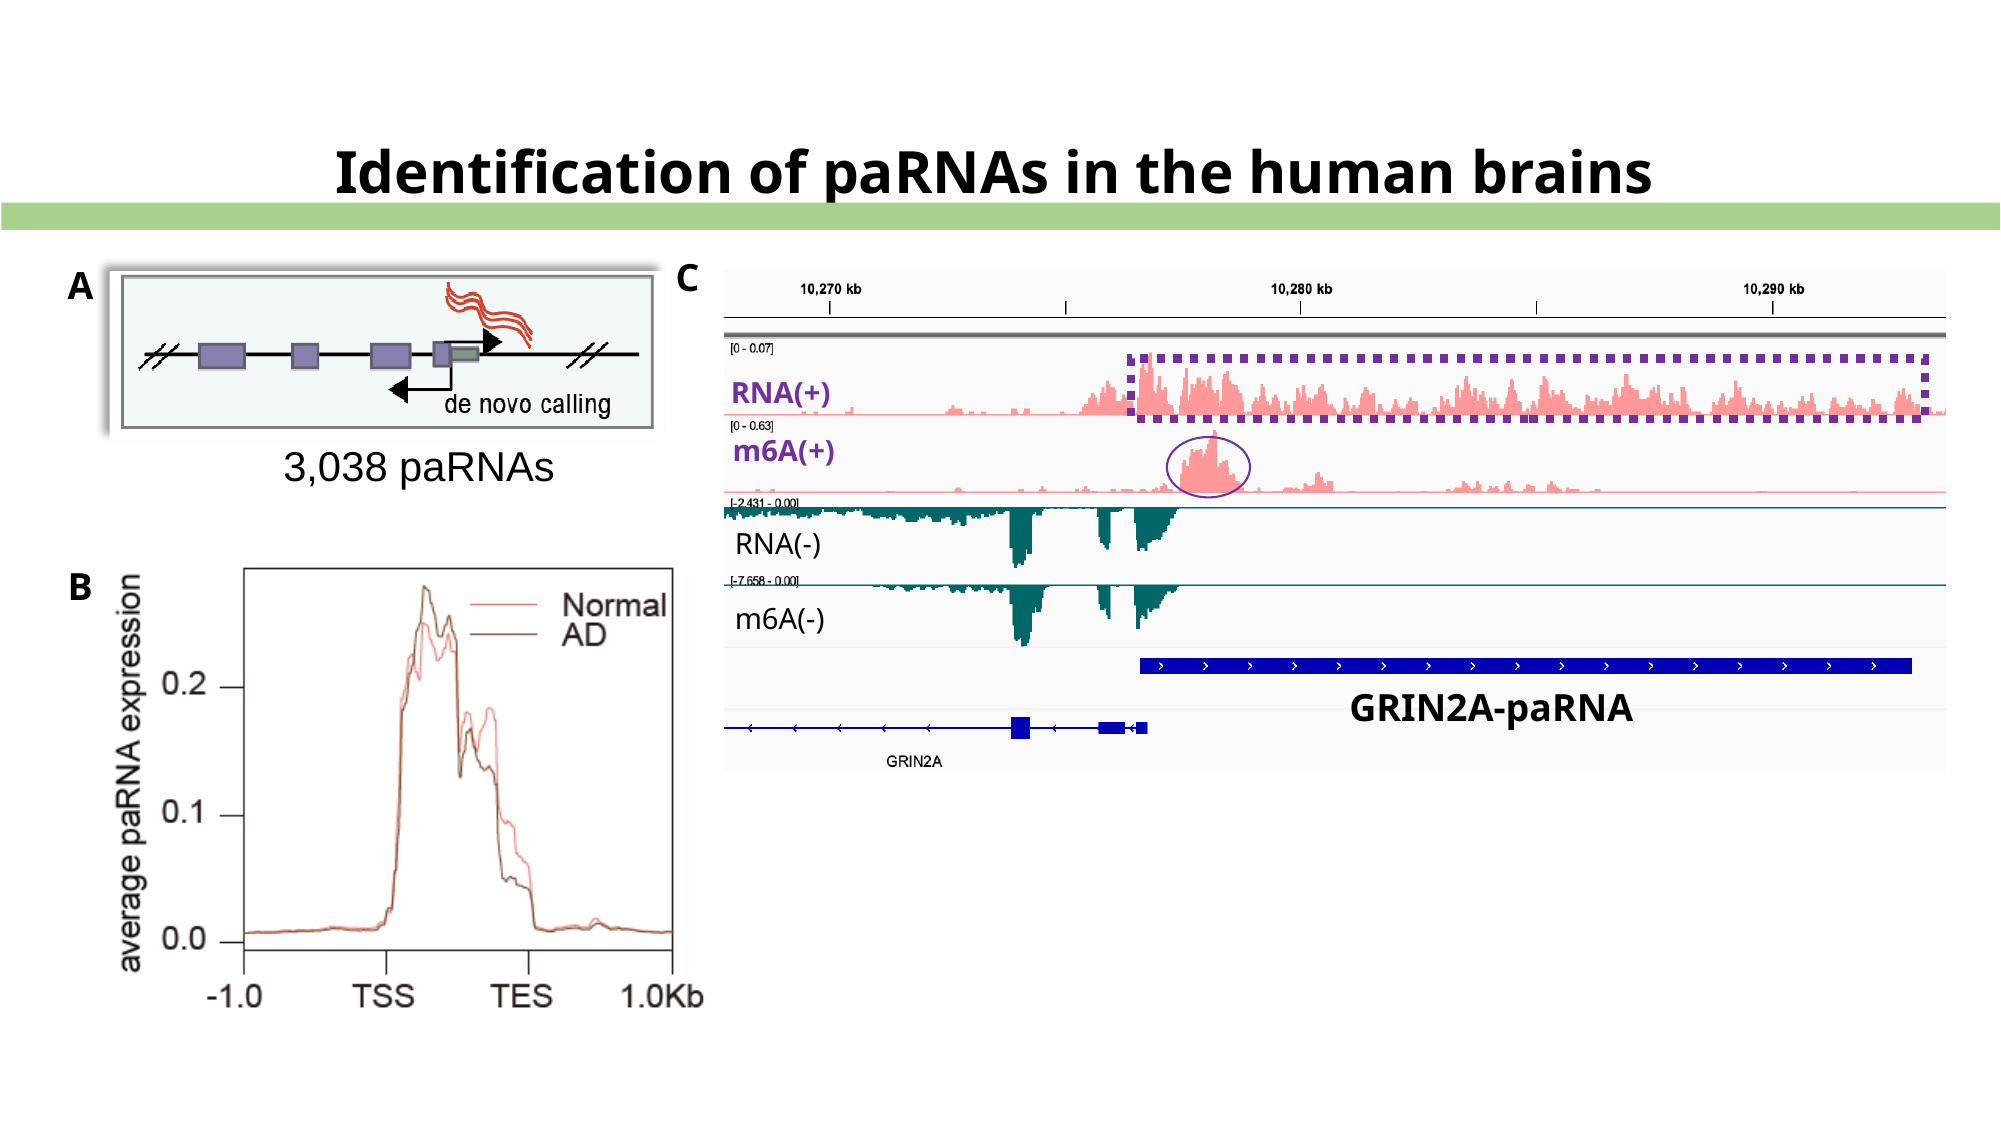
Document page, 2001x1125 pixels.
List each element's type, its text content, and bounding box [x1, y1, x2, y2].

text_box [52, 254, 660, 498]
text_box [0, 202, 2000, 231]
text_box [52, 543, 719, 1039]
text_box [660, 246, 1946, 771]
text_box Identification of paRNAs in the human brains [1, 124, 1988, 202]
